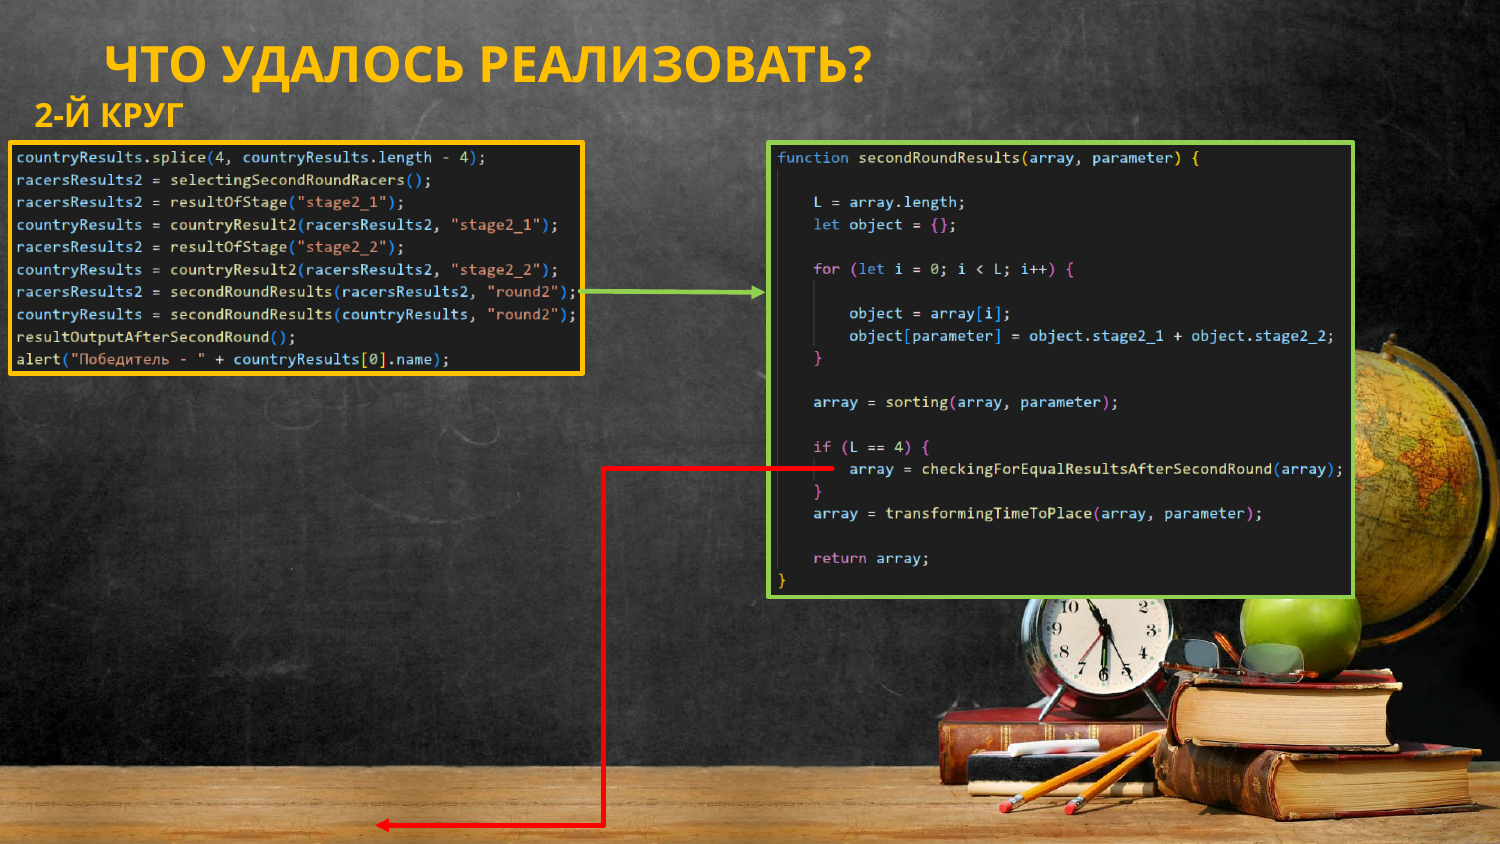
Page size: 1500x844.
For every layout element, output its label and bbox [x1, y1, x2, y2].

picture [0, 0, 1500, 844]
text_box [374, 468, 833, 826]
